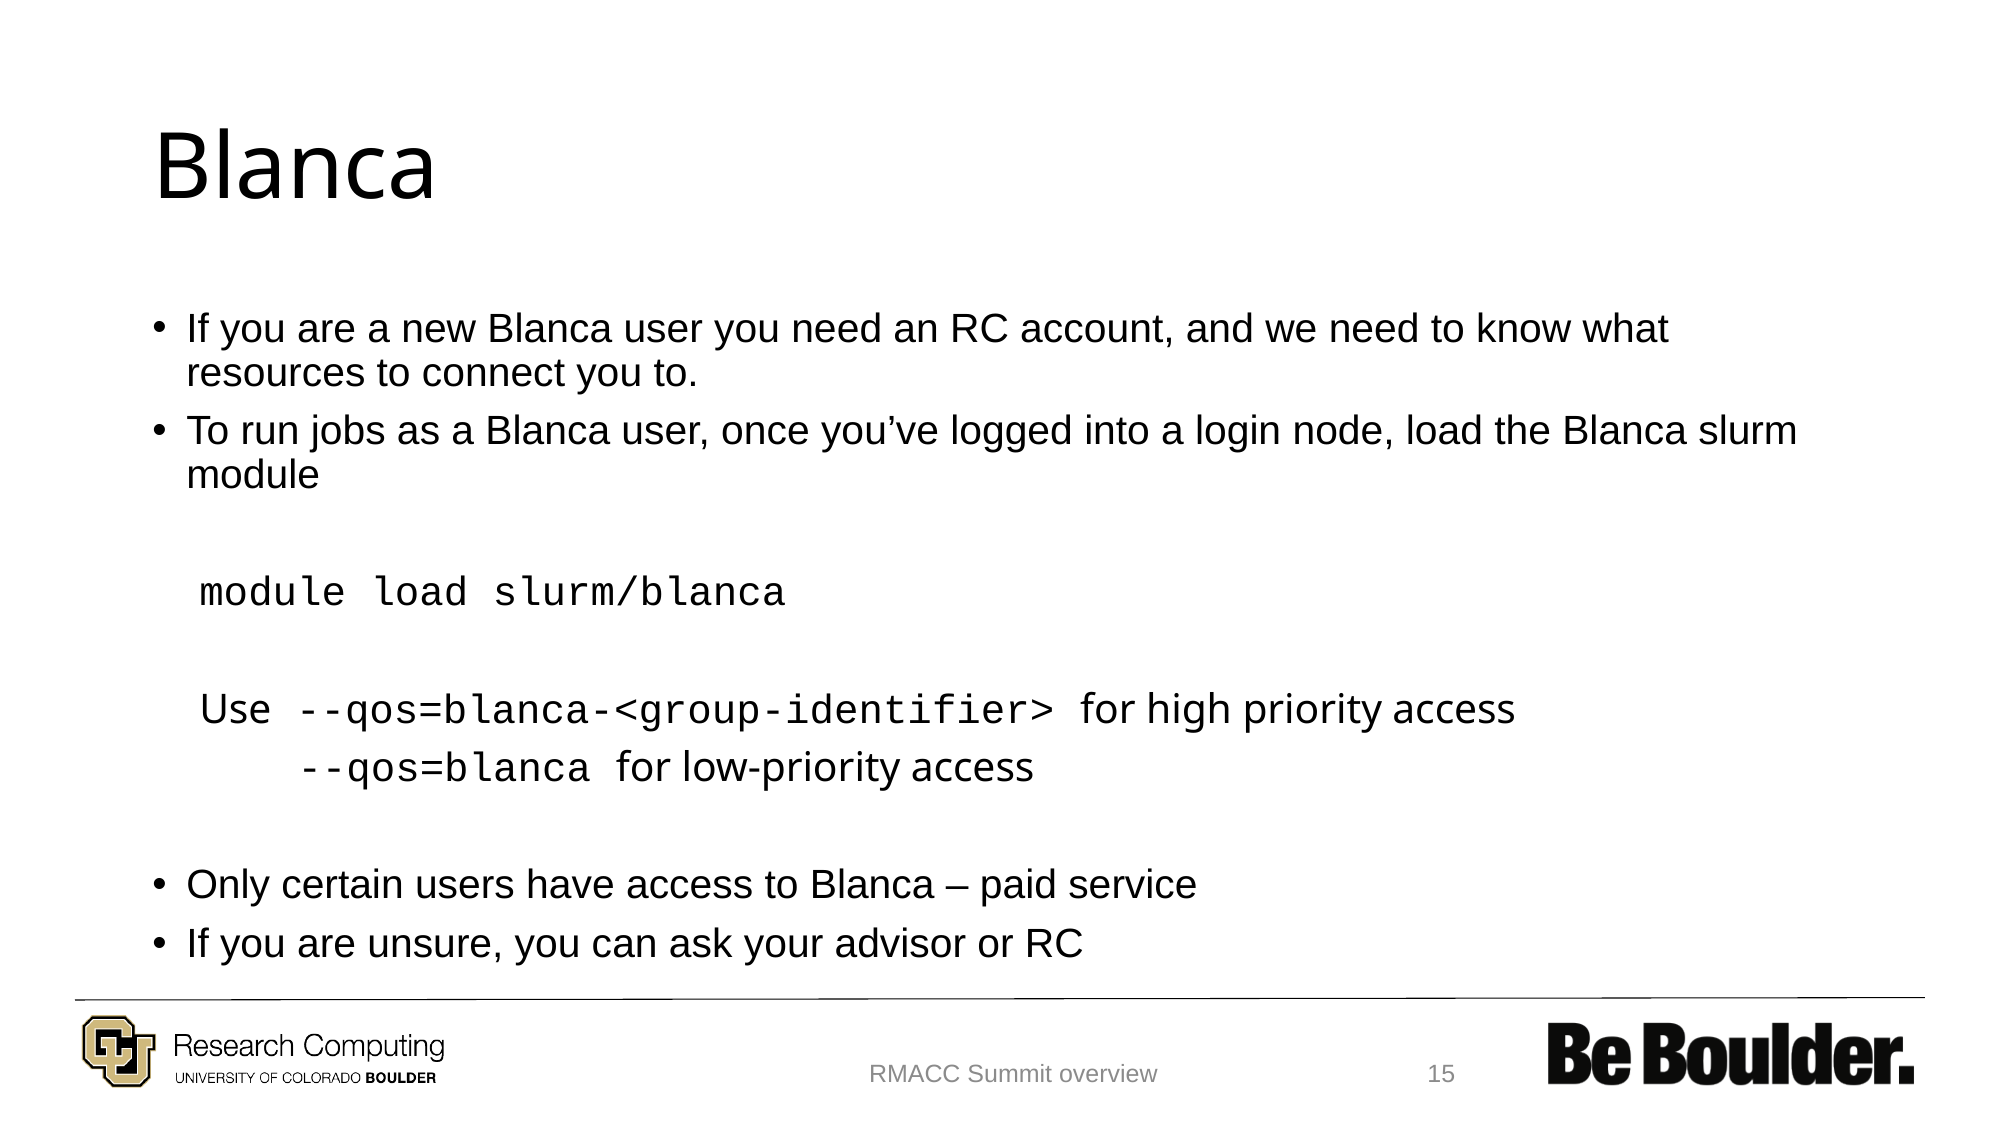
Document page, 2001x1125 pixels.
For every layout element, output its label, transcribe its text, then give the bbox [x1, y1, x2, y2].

title Blanca [137, 59, 1863, 278]
footer RMACC Summit overview [676, 1042, 1352, 1103]
picture [1524, 1015, 1938, 1088]
picture [81, 1015, 444, 1088]
slide_number 15 [1412, 1042, 1525, 1103]
list If you are a new Blanca user you need an RC account, and we need to know what resources to connect you to. To run jobs as a Blanca user, once you’ve logged into a login node, load the Blanca slurm module module load slurm/blanca Use --qos=blanca-<group-identifier> for high priority access --qos=blanca for low-priority access Only certain users have access to Blanca – paid service If you are unsure, you can ask your advisor or RC [137, 299, 1863, 983]
